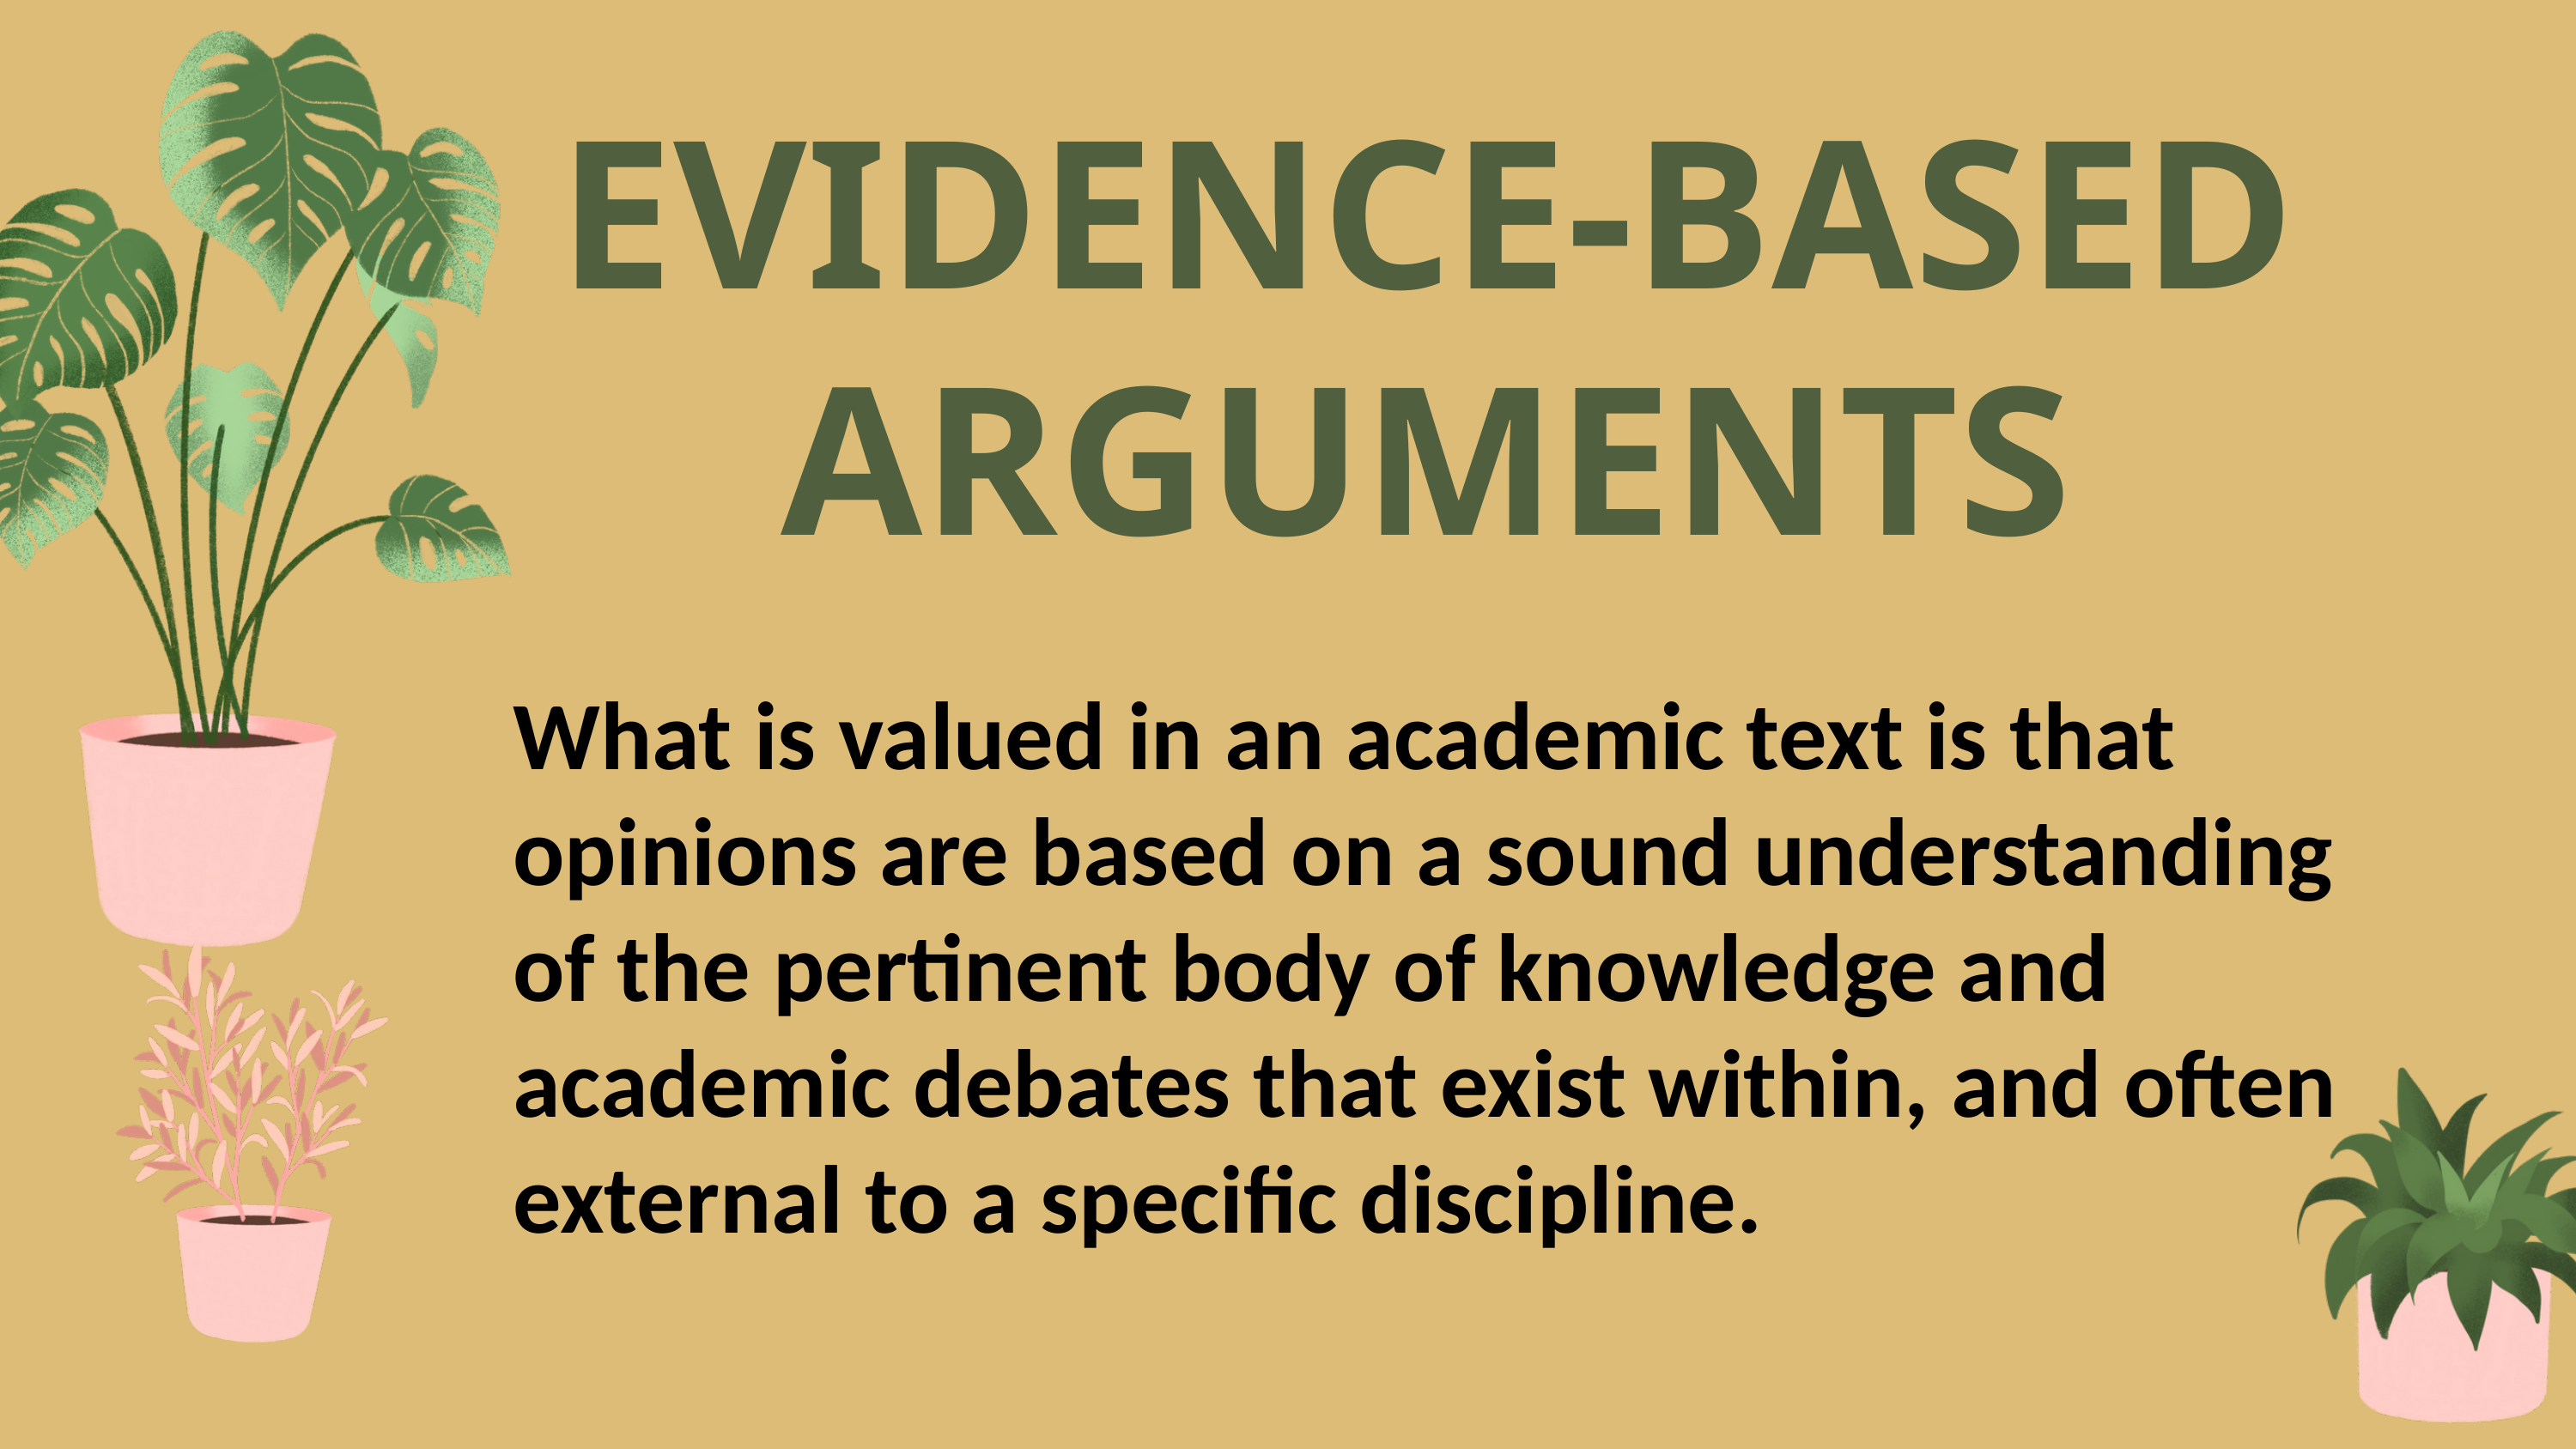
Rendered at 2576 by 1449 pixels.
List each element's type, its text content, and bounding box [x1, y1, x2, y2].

picture [0, 28, 513, 1343]
text_box EVIDENCE-BASED ARGUMENTS What is valued in an academic text is that opinions are based on a sound understanding of the pertinent body of knowledge and academic debates that exist within, and often external to a specific discipline. [513, 82, 2340, 1449]
picture [2297, 1067, 2576, 1424]
